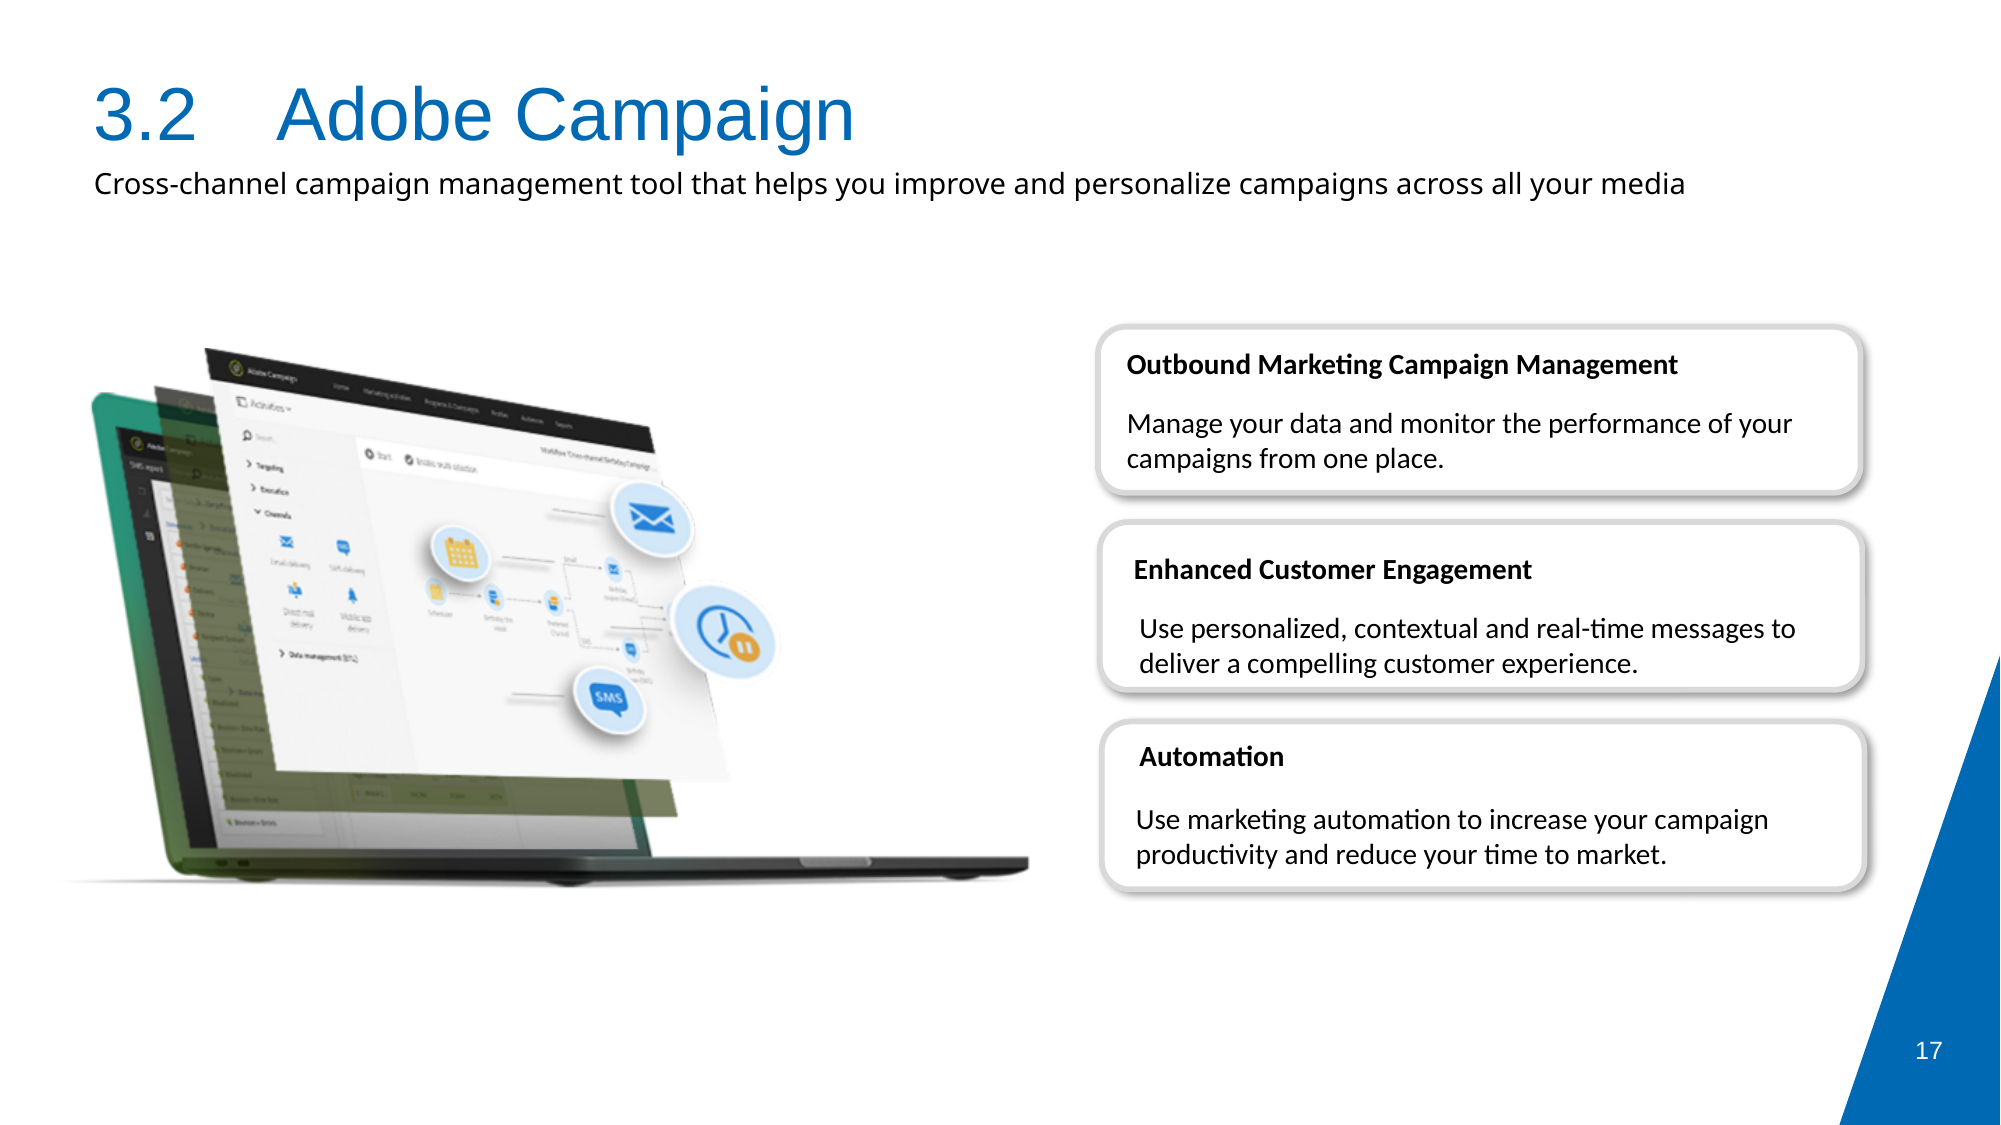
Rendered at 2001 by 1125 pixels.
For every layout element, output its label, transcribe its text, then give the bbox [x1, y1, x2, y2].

picture [43, 348, 1030, 890]
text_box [1097, 326, 1865, 890]
text_box 3.2 Adobe Campaign [78, 31, 1760, 158]
text_box Cross-channel campaign management tool that helps you improve and personalize campaigns across all your media [78, 158, 1760, 208]
